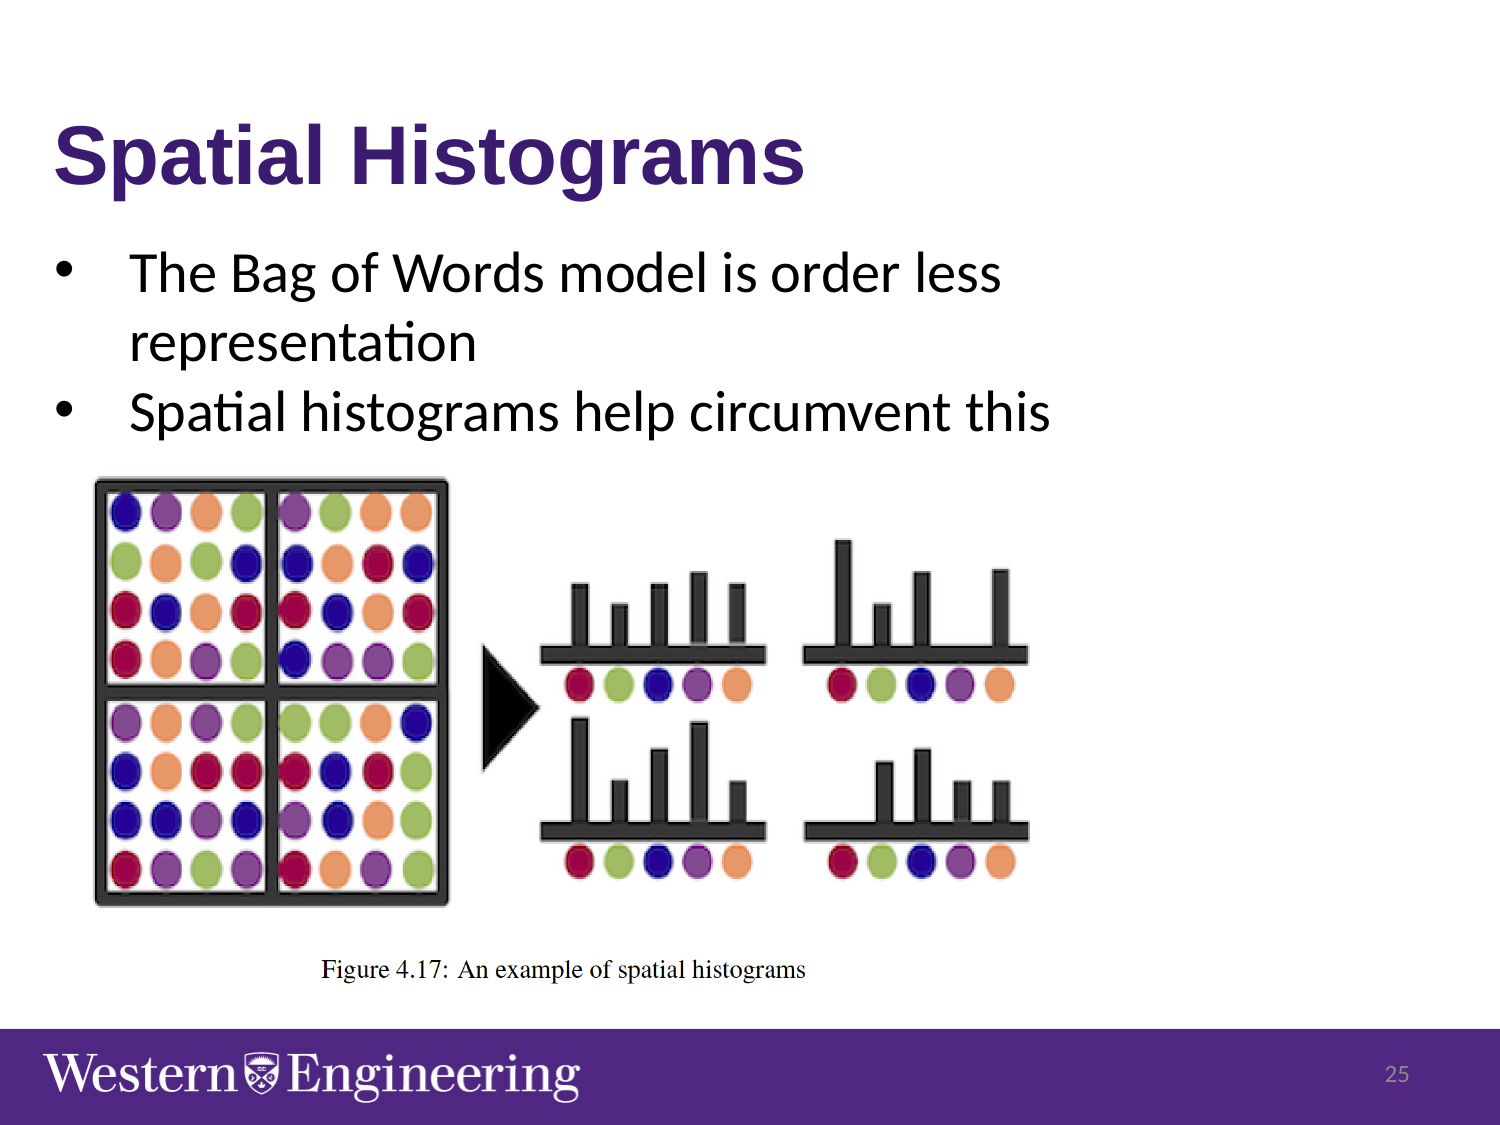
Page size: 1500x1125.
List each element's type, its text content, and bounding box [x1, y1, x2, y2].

slide_number 25 [1074, 1042, 1425, 1103]
text_box The Bag of Words model is order less representation Spatial histograms help circumvent this [39, 226, 1353, 998]
text_box Spatial Histograms [38, 94, 1353, 461]
picture [0, 0, 1500, 1125]
